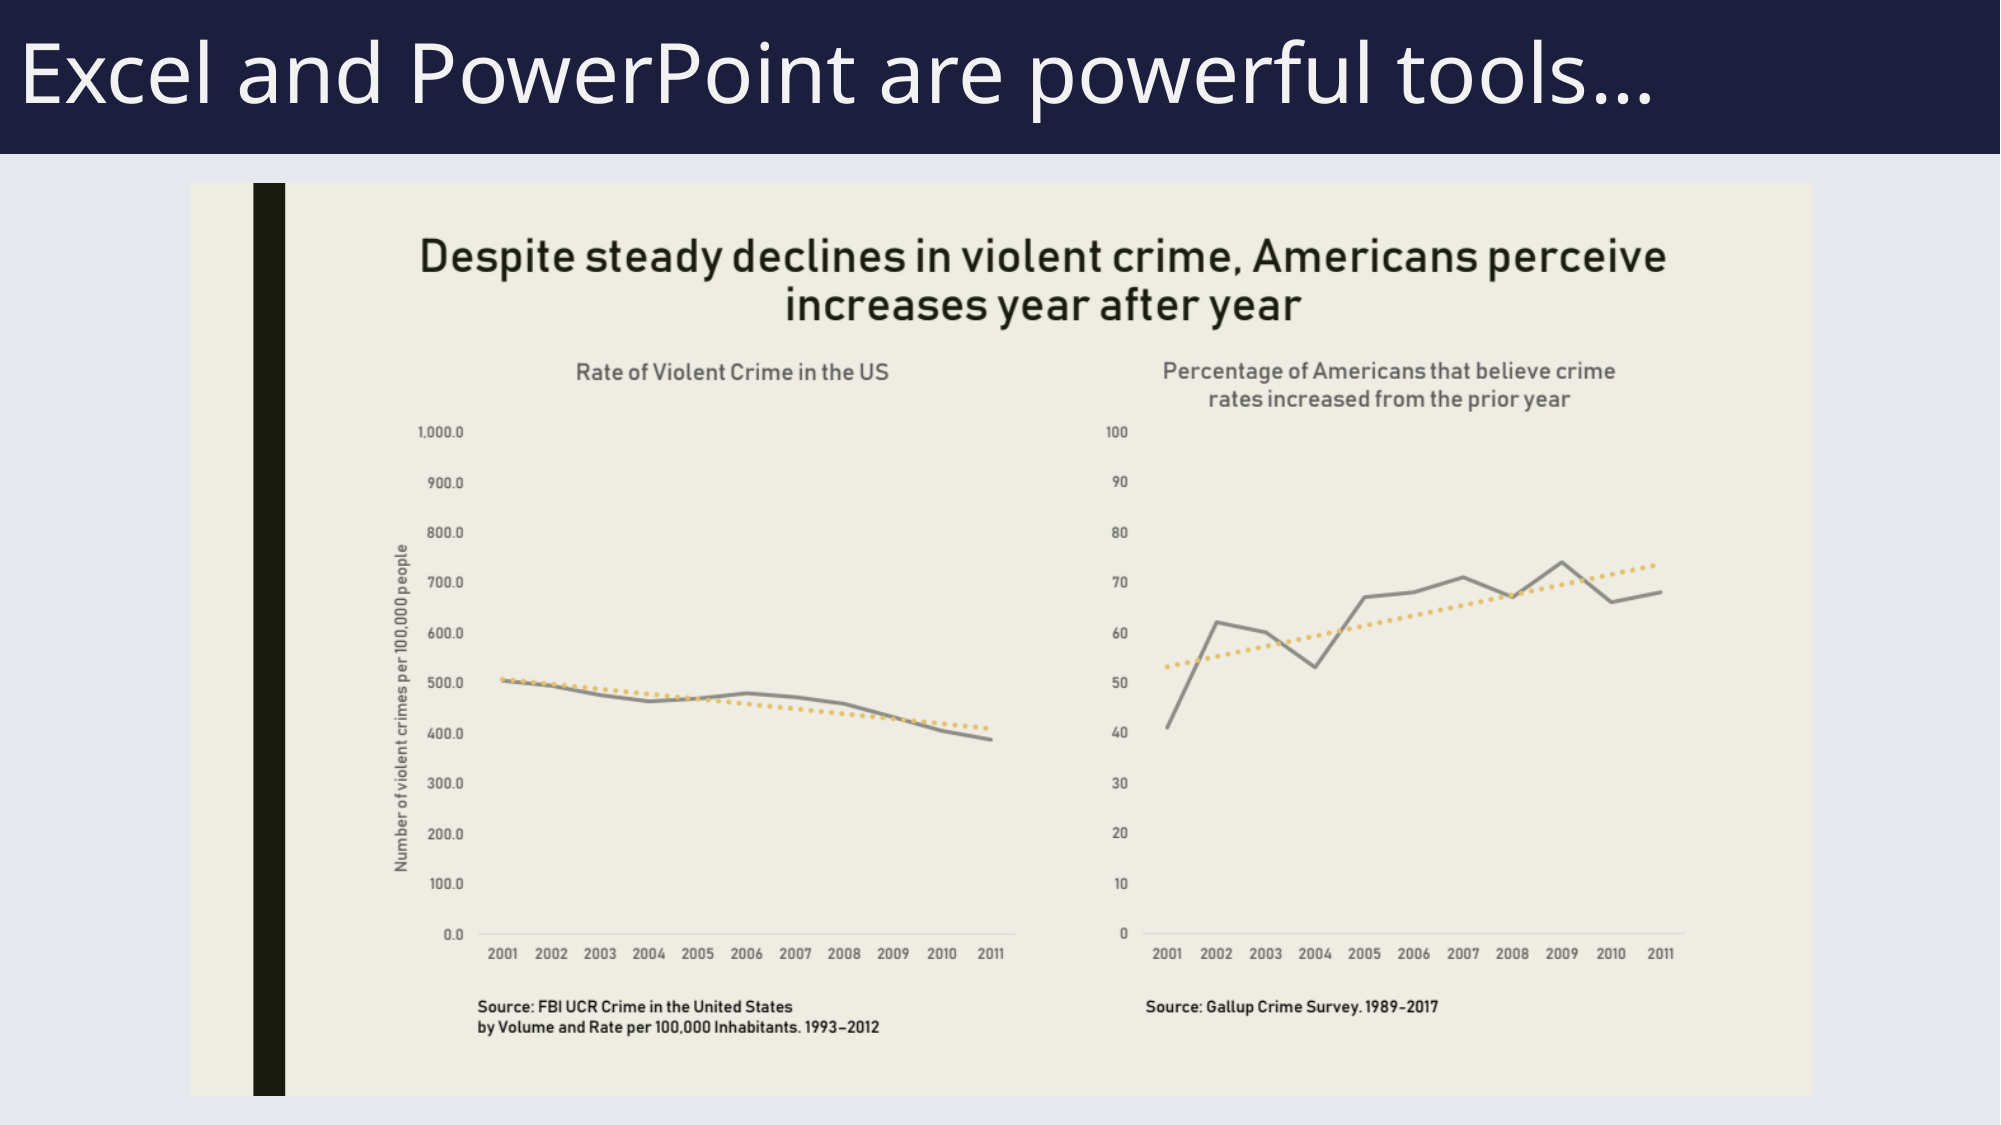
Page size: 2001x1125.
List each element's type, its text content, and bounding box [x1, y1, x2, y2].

text_box Excel and PowerPoint are powerful tools… [3, 0, 2000, 186]
text_box [0, 155, 2000, 1125]
picture [190, 183, 1813, 1096]
